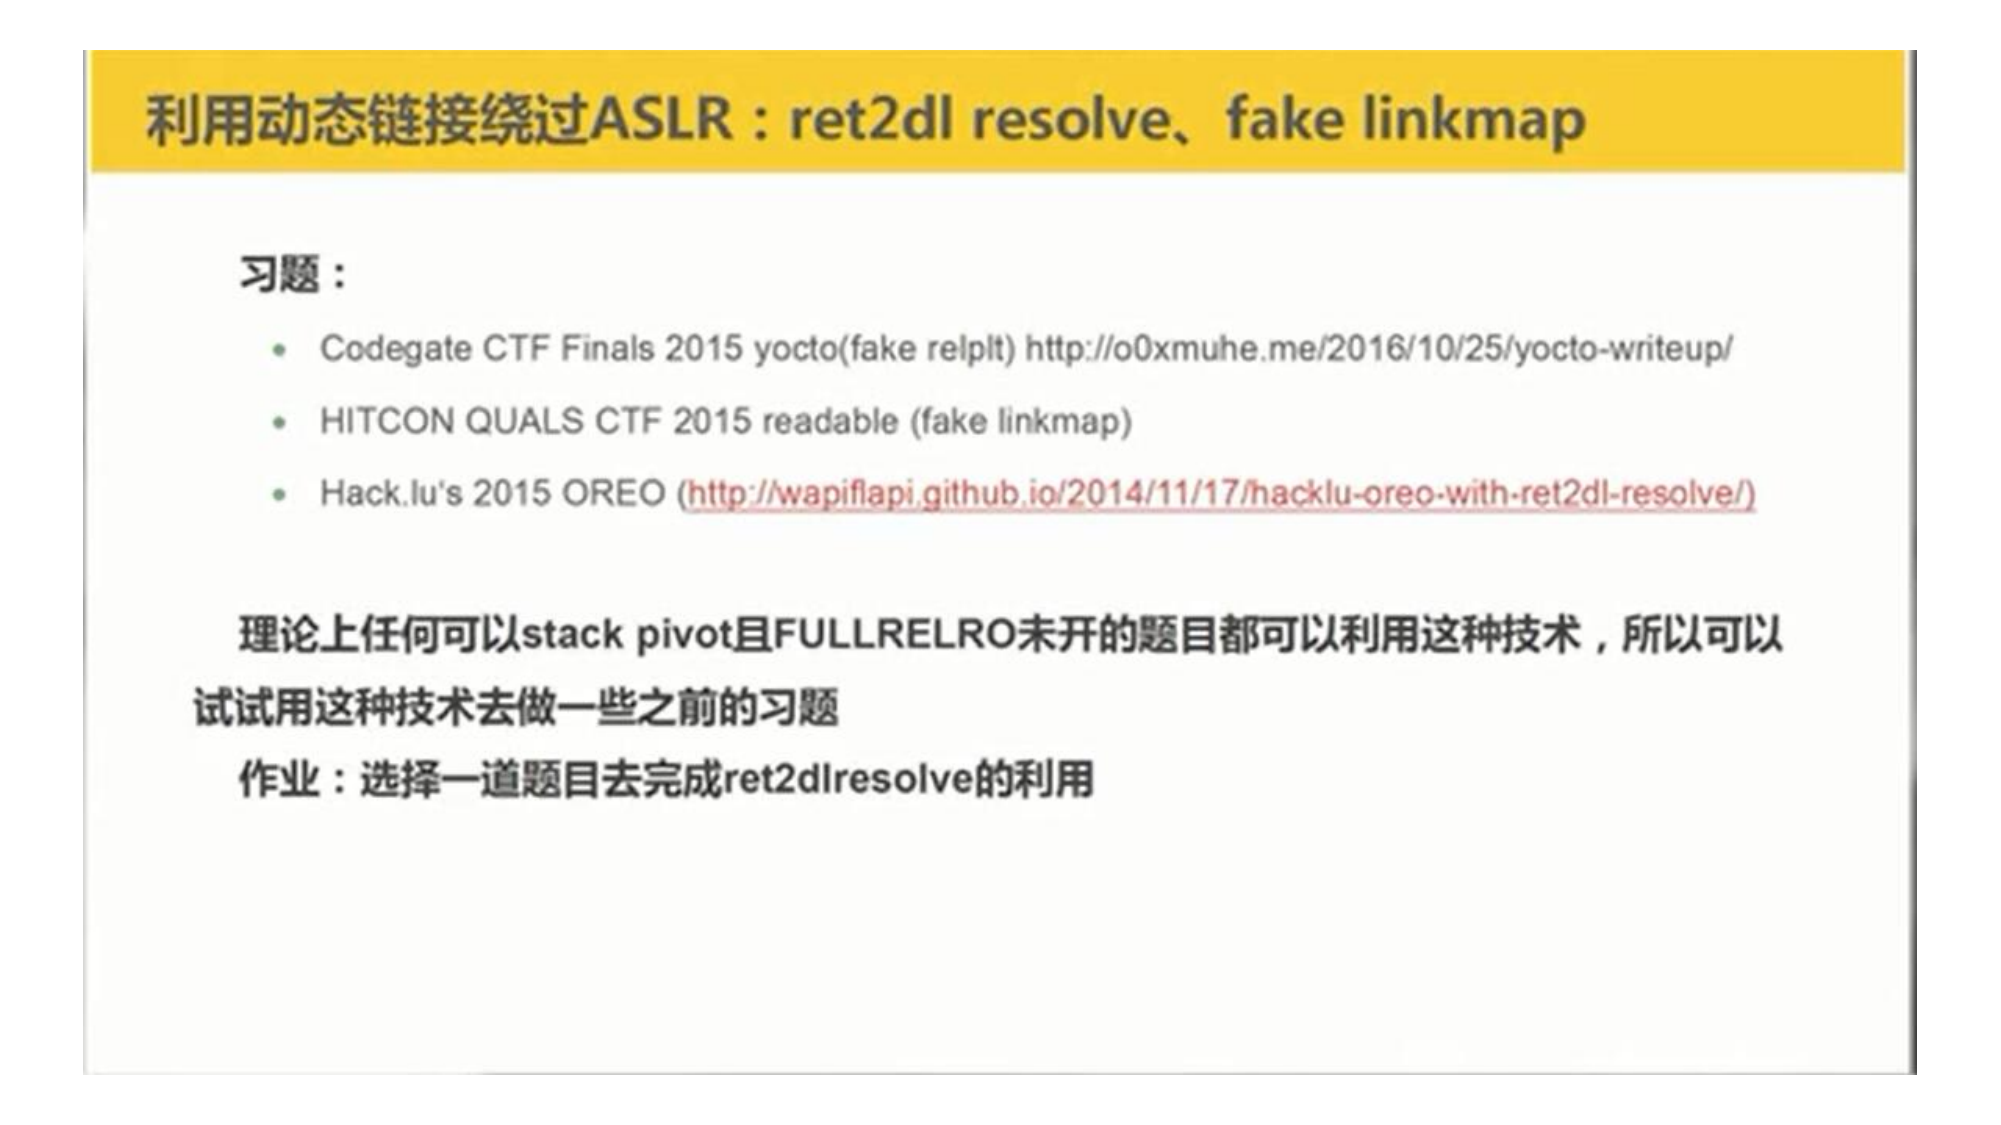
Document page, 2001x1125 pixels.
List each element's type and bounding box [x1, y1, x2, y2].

picture [83, 50, 1917, 1075]
